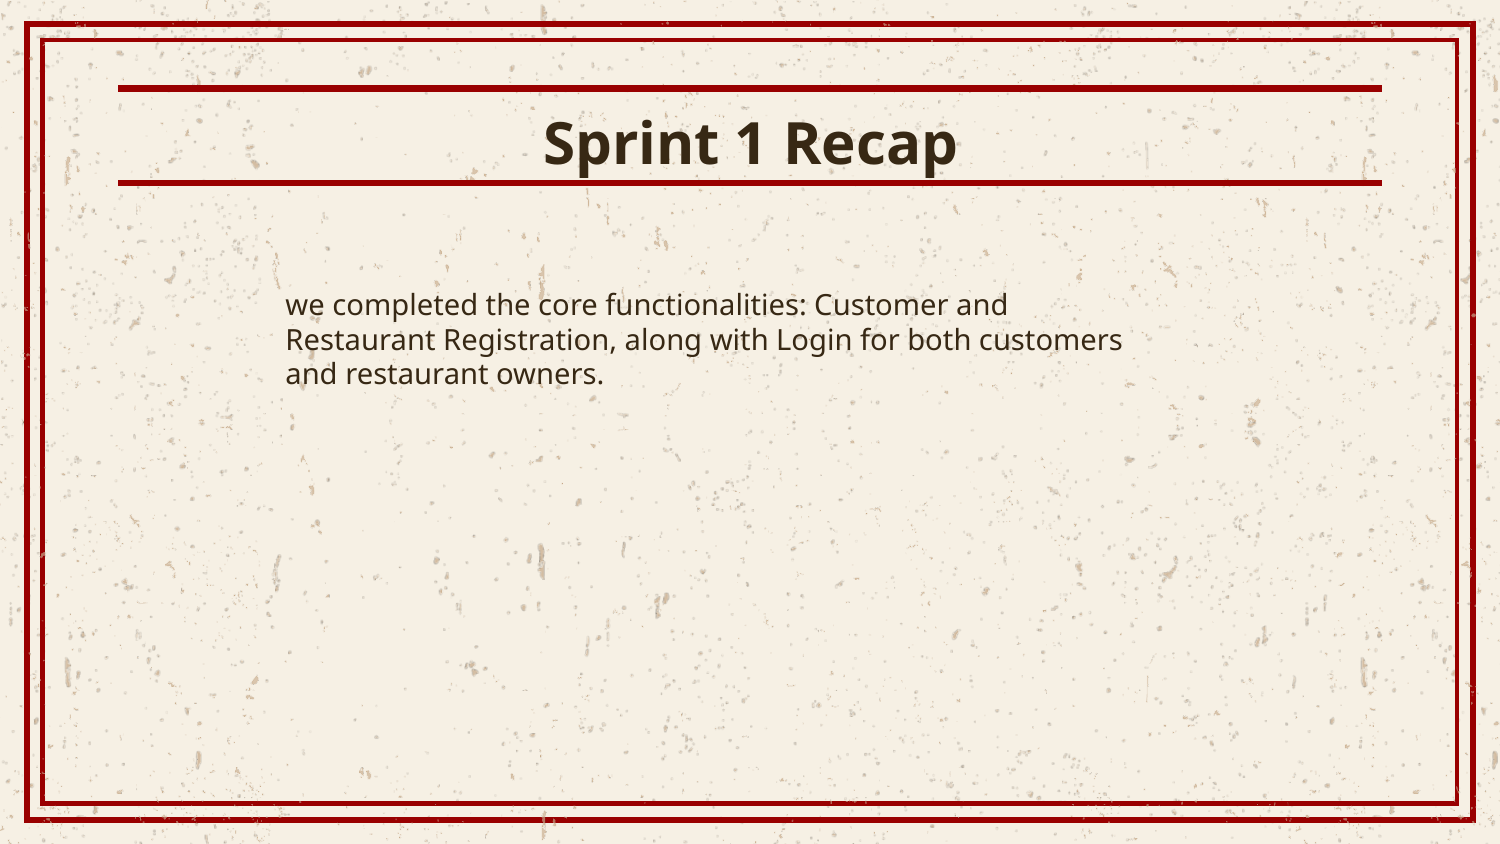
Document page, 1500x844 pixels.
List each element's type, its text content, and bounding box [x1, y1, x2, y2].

picture [1, 1, 1500, 844]
text_box we completed the core functionalities: Customer and Restaurant Registration, along with Login for both customers and restaurant owners. [270, 271, 1176, 438]
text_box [117, 88, 1383, 184]
